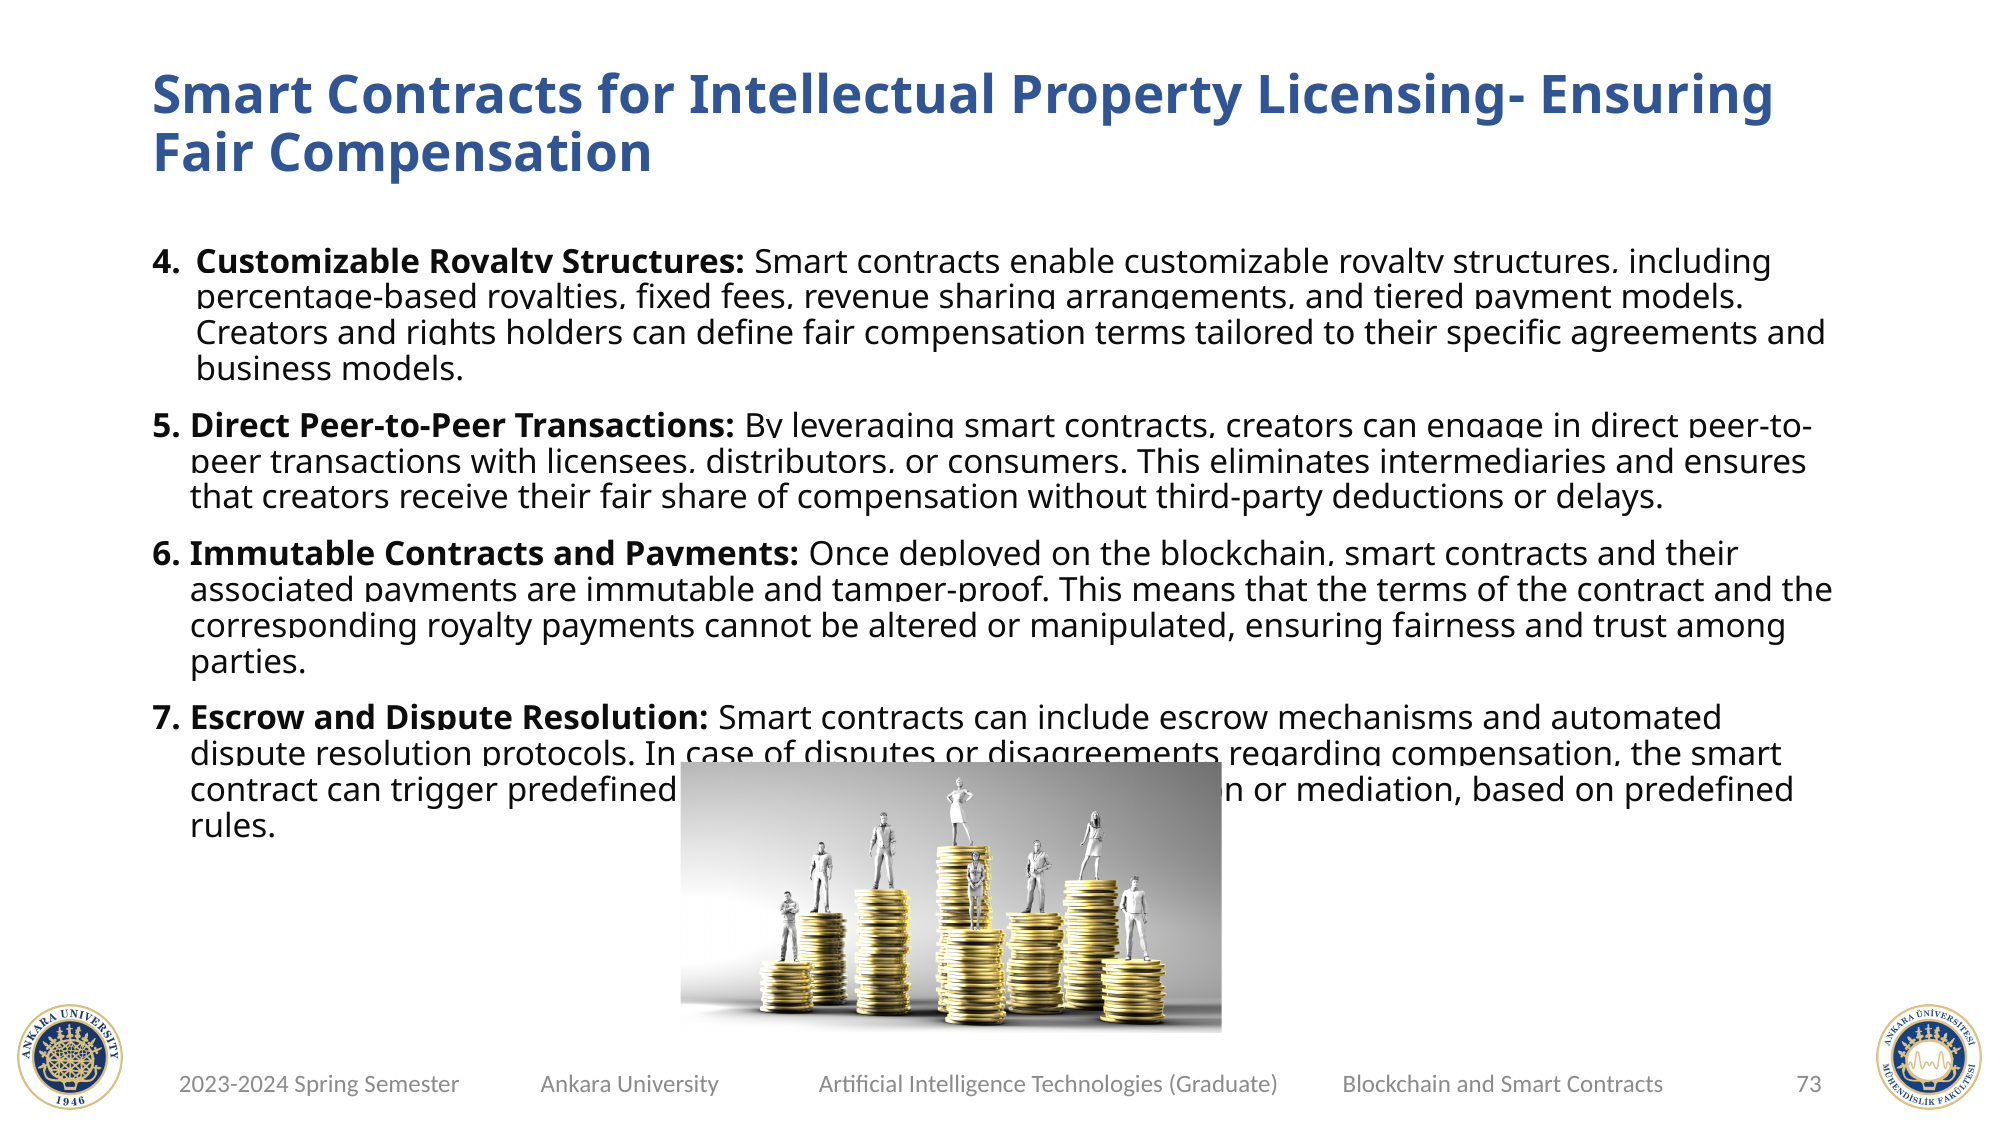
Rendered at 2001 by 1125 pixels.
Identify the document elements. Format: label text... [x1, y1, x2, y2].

picture [1876, 1004, 1982, 1110]
picture [680, 762, 1222, 1033]
list Customizable Royalty Structures: Smart contracts enable customizable royalty structures, including percentage-based royalties, fixed fees, revenue sharing arrangements, and tiered payment models. Creators and rights holders can define fair compensation terms tailored to their specific agreements and business models. Direct Peer-to-Peer Transactions: By leveraging smart contracts, creators can engage in direct peer-to-peer transactions with licensees, distributors, or consumers. This eliminates intermediaries and ensures that creators receive their fair share of compensation without third-party deductions or delays. Immutable Contracts and Payments: Once deployed on the blockchain, smart contracts and their associated payments are immutable and tamper-proof. This means that the terms of the contract and the corresponding royalty payments cannot be altered or manipulated, ensuring fairness and trust among parties. Escrow and Dispute Resolution: Smart contracts can include escrow mechanisms and automated dispute resolution protocols. In case of disputes or disagreements regarding compensation, the smart contract can trigger predefined resolution steps, such as arbitration or mediation, based on predefined rules. [137, 236, 1863, 1014]
title Smart Contracts for Intellectual Property Licensing- Ensuring Fair Compensation [137, 59, 1863, 192]
slide_number 73 [1751, 1052, 1837, 1113]
picture [17, 1004, 123, 1110]
